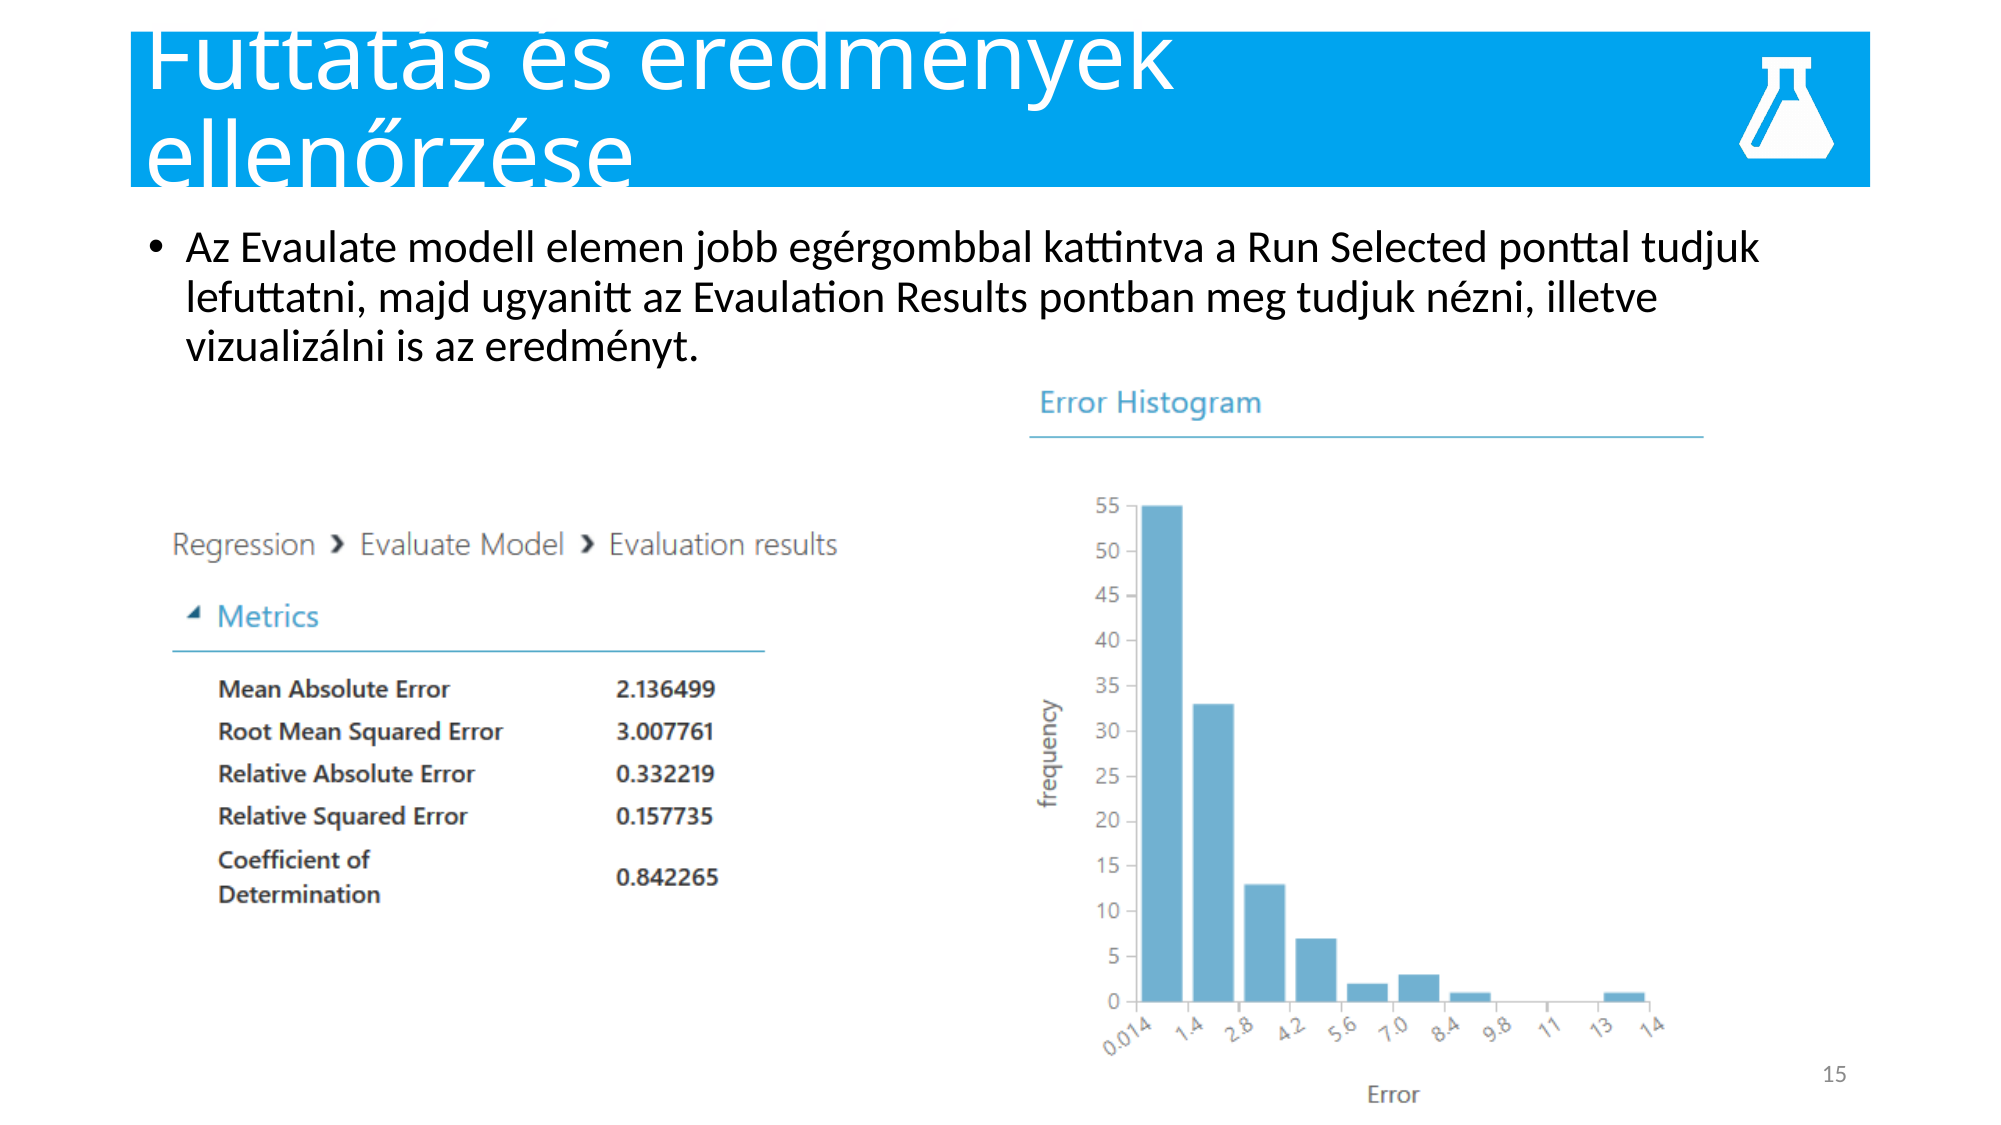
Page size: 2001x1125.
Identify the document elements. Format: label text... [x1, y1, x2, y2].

picture [1740, 58, 1833, 158]
title Futtatás és eredmények ellenőrzése [129, 31, 1701, 187]
picture [157, 516, 895, 933]
slide_number 15 [1740, 1042, 1863, 1103]
list Az Evaulate modell elemen jobb egérgombbal kattintva a Run Selected ponttal tudjuk lefuttatni, majd ugyanitt az Evaulation Results pontban meg tudjuk nézni, illetve vizualizálni is az eredményt. [133, 215, 1871, 993]
picture [1025, 374, 1740, 1114]
